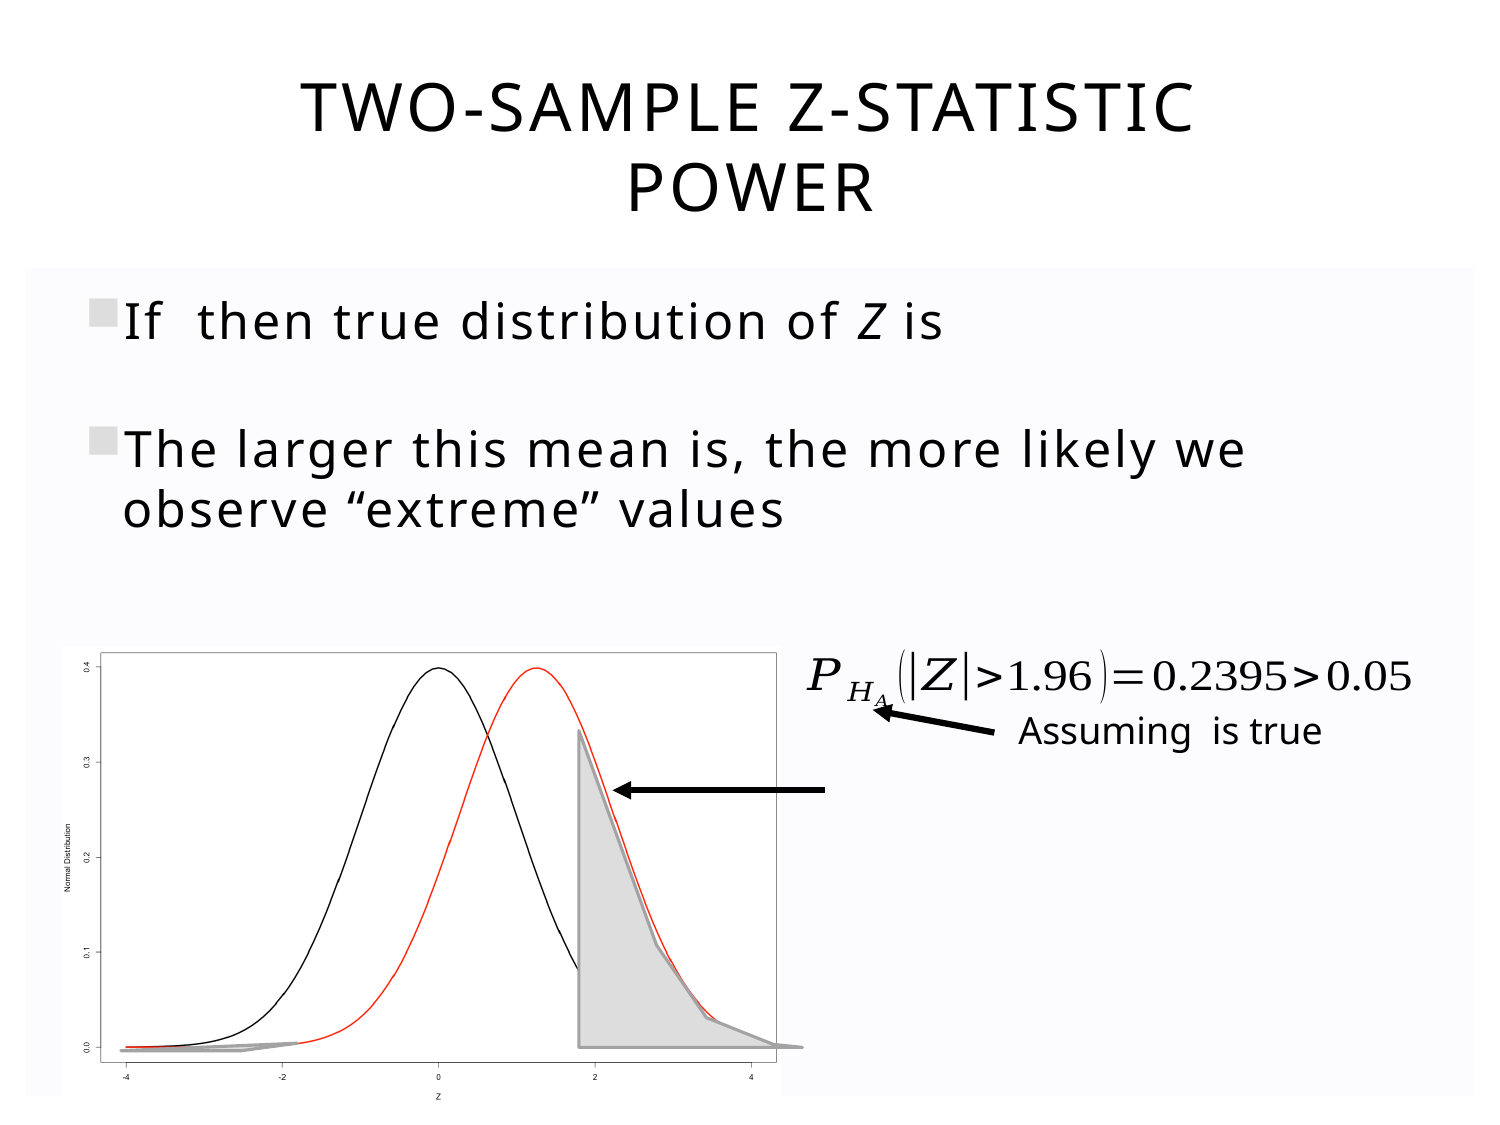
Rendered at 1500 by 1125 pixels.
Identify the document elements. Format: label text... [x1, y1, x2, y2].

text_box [872, 709, 995, 733]
title Two-Sample Z-Statistic Power [62, 58, 1438, 232]
picture [62, 646, 781, 1105]
text_box [785, 1044, 805, 1049]
